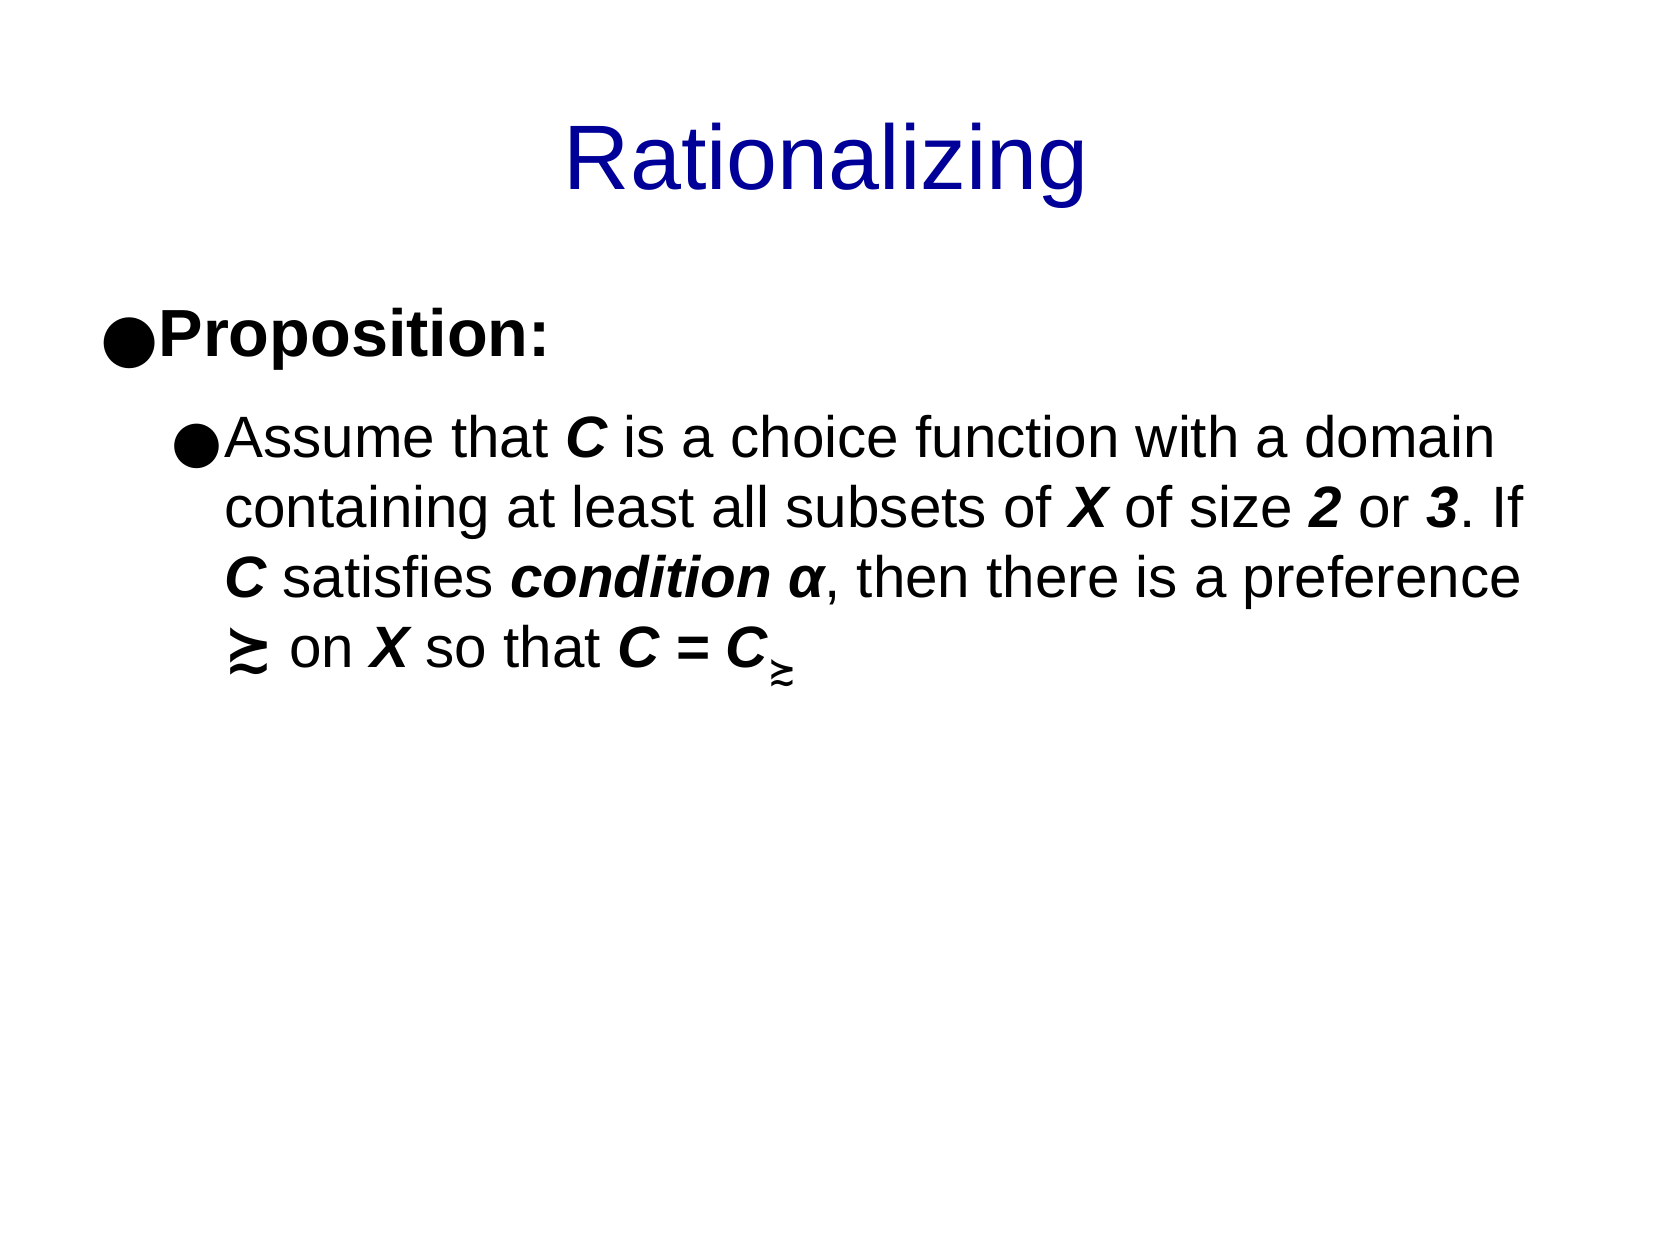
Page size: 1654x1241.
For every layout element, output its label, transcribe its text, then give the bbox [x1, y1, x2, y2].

text_box Proposition: Assume that C is a choice function with a domain containing at least all subsets of X of size 2 or 3. If C satisfies condition α, then there is a preference ≿ on X so that C = C≿ [82, 290, 1571, 1143]
text_box Rationalizing [82, 49, 1571, 257]
